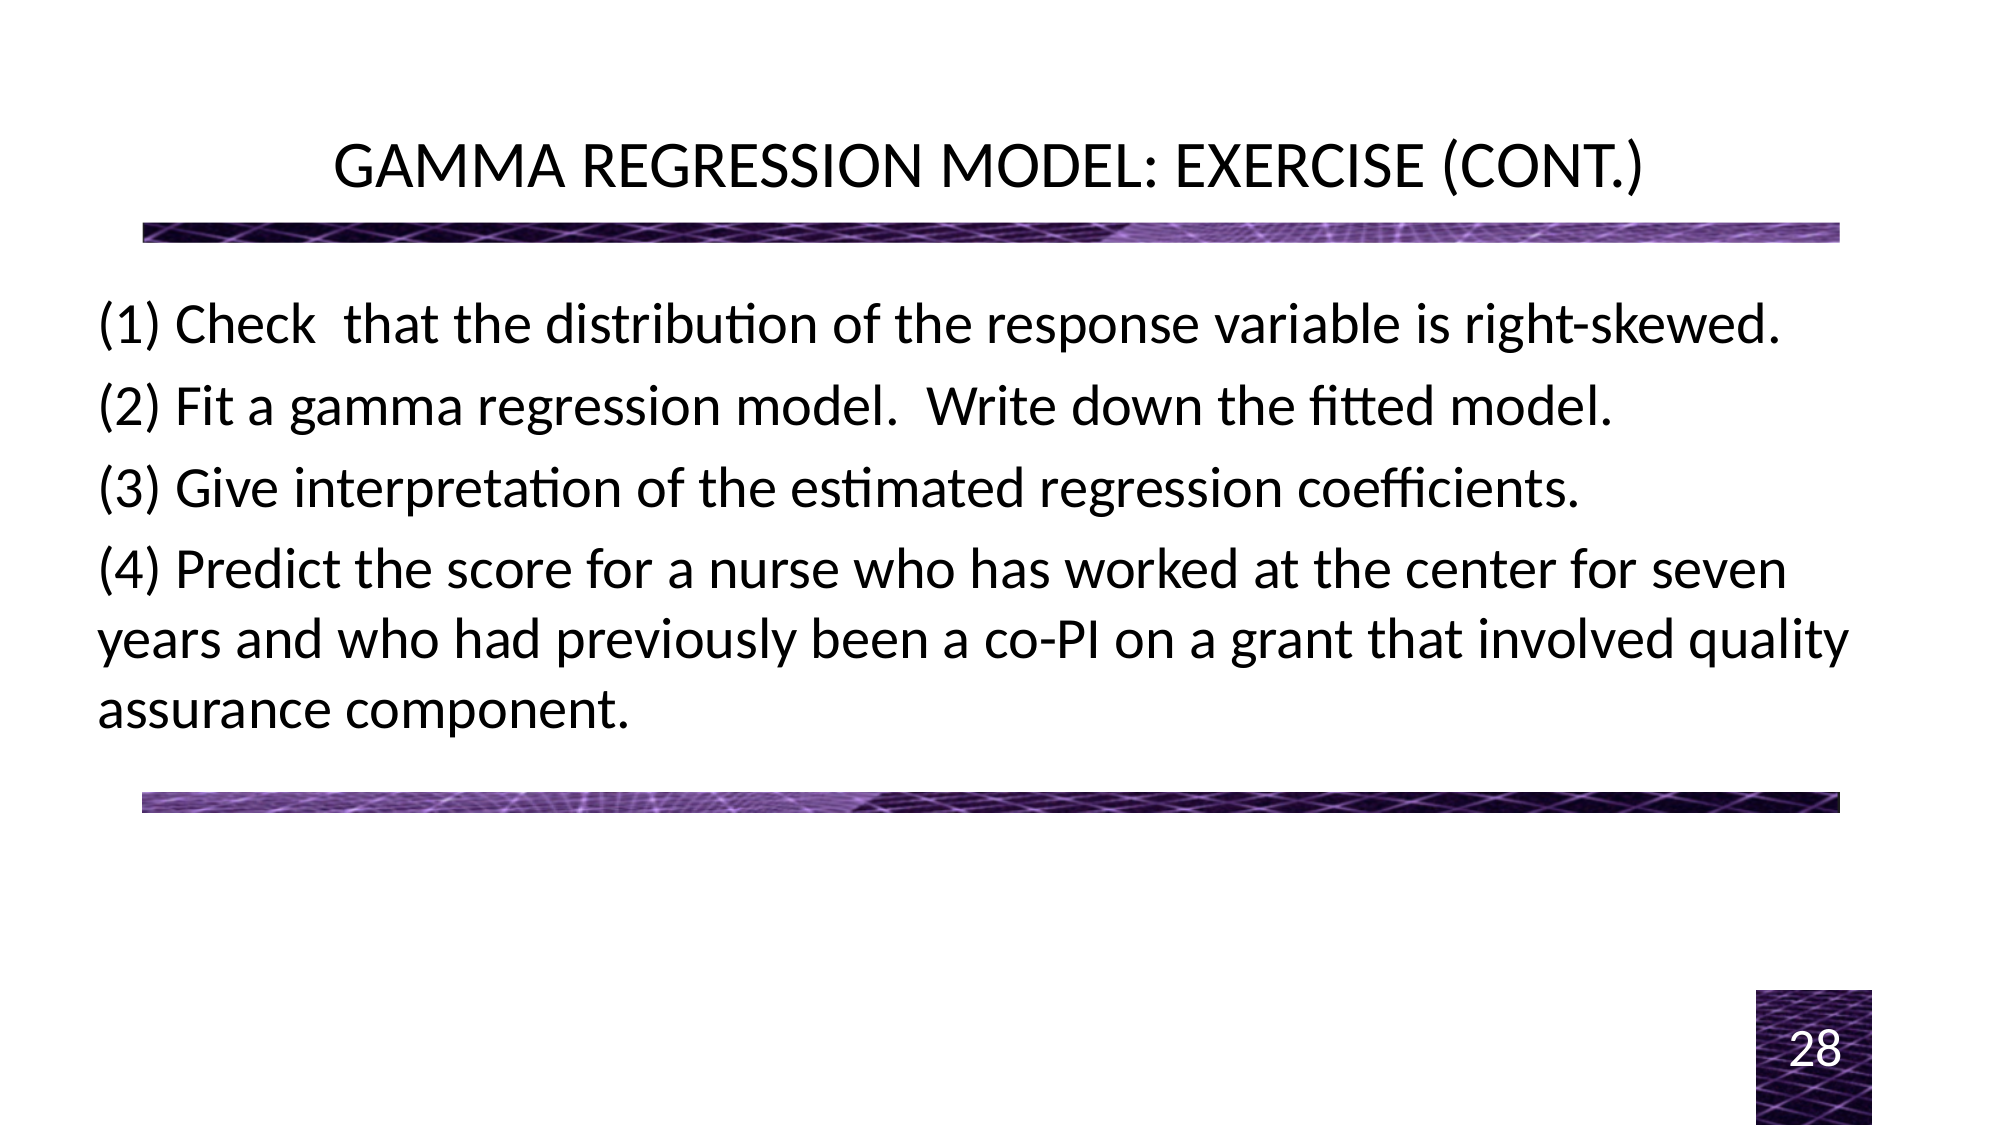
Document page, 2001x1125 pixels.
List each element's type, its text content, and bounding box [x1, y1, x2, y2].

subtitle (1) Check that the distribution of the response variable is right-skewed. (2) Fit a gamma regression model. Write down the fitted model. (3) Give interpretation of the estimated regression coefficients. (4) Predict the score for a nurse who has worked at the center for seven years and who had previously been a co-PI on a grant that involved quality assurance component. [82, 278, 1900, 847]
picture [141, 222, 1841, 243]
text_box GAMMA REGRESSION MODEL: EXERCISE (cont.) [318, 63, 1682, 209]
picture [141, 792, 1841, 813]
picture [1756, 990, 1872, 1125]
